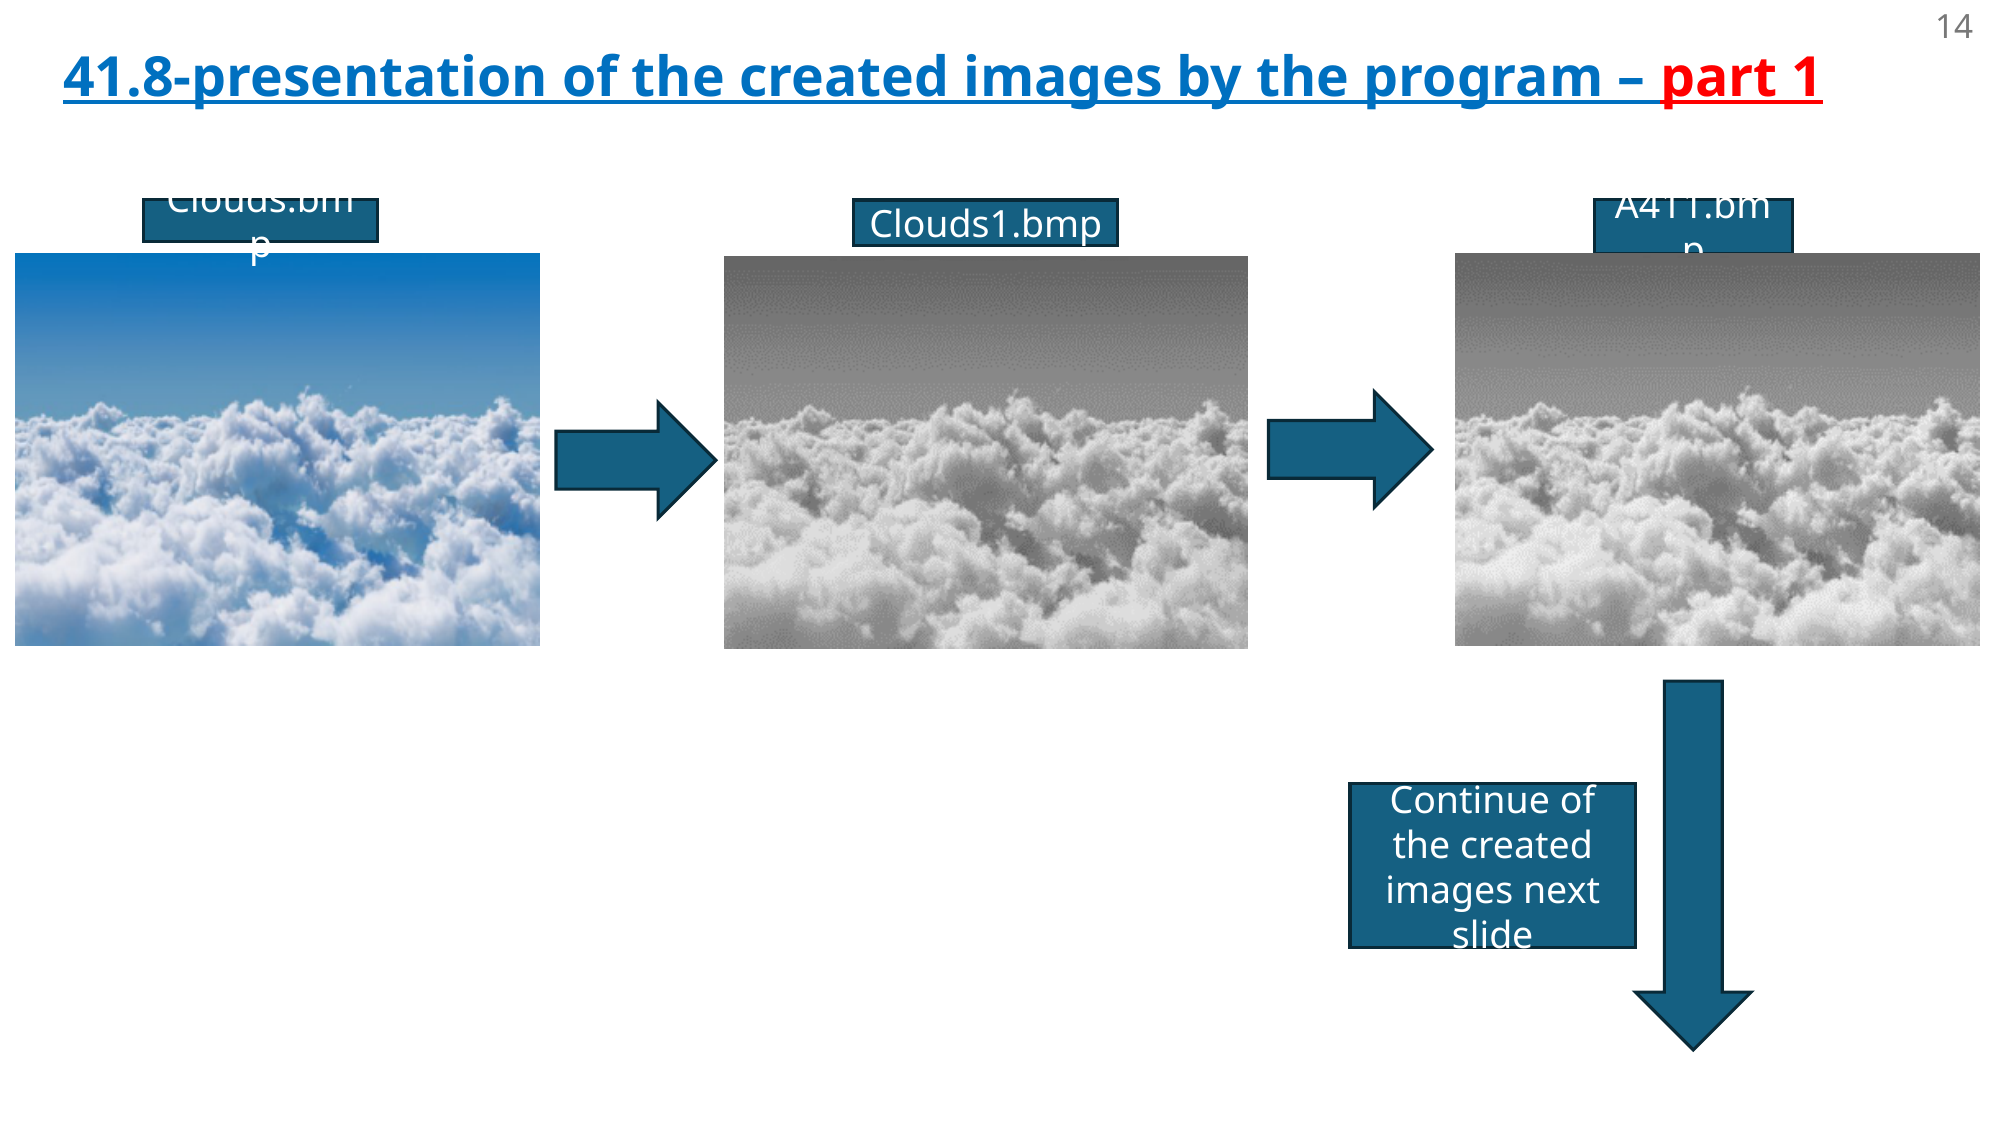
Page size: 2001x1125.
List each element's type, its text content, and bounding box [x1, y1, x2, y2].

text_box A411.bmp [1593, 198, 1794, 252]
text_box 41.8-presentation of the created images by the program – part 1 [48, 20, 1898, 136]
text_box [1631, 679, 1755, 1053]
text_box [554, 398, 719, 522]
text_box Clouds.bmp [142, 198, 379, 243]
slide_number 14 [1920, 0, 2000, 58]
picture [1455, 252, 1980, 647]
text_box Continue of the created images next slide [1348, 782, 1637, 949]
text_box [1266, 387, 1435, 512]
text_box Clouds1.bmp [852, 198, 1119, 247]
picture [15, 252, 540, 647]
picture [723, 255, 1248, 650]
